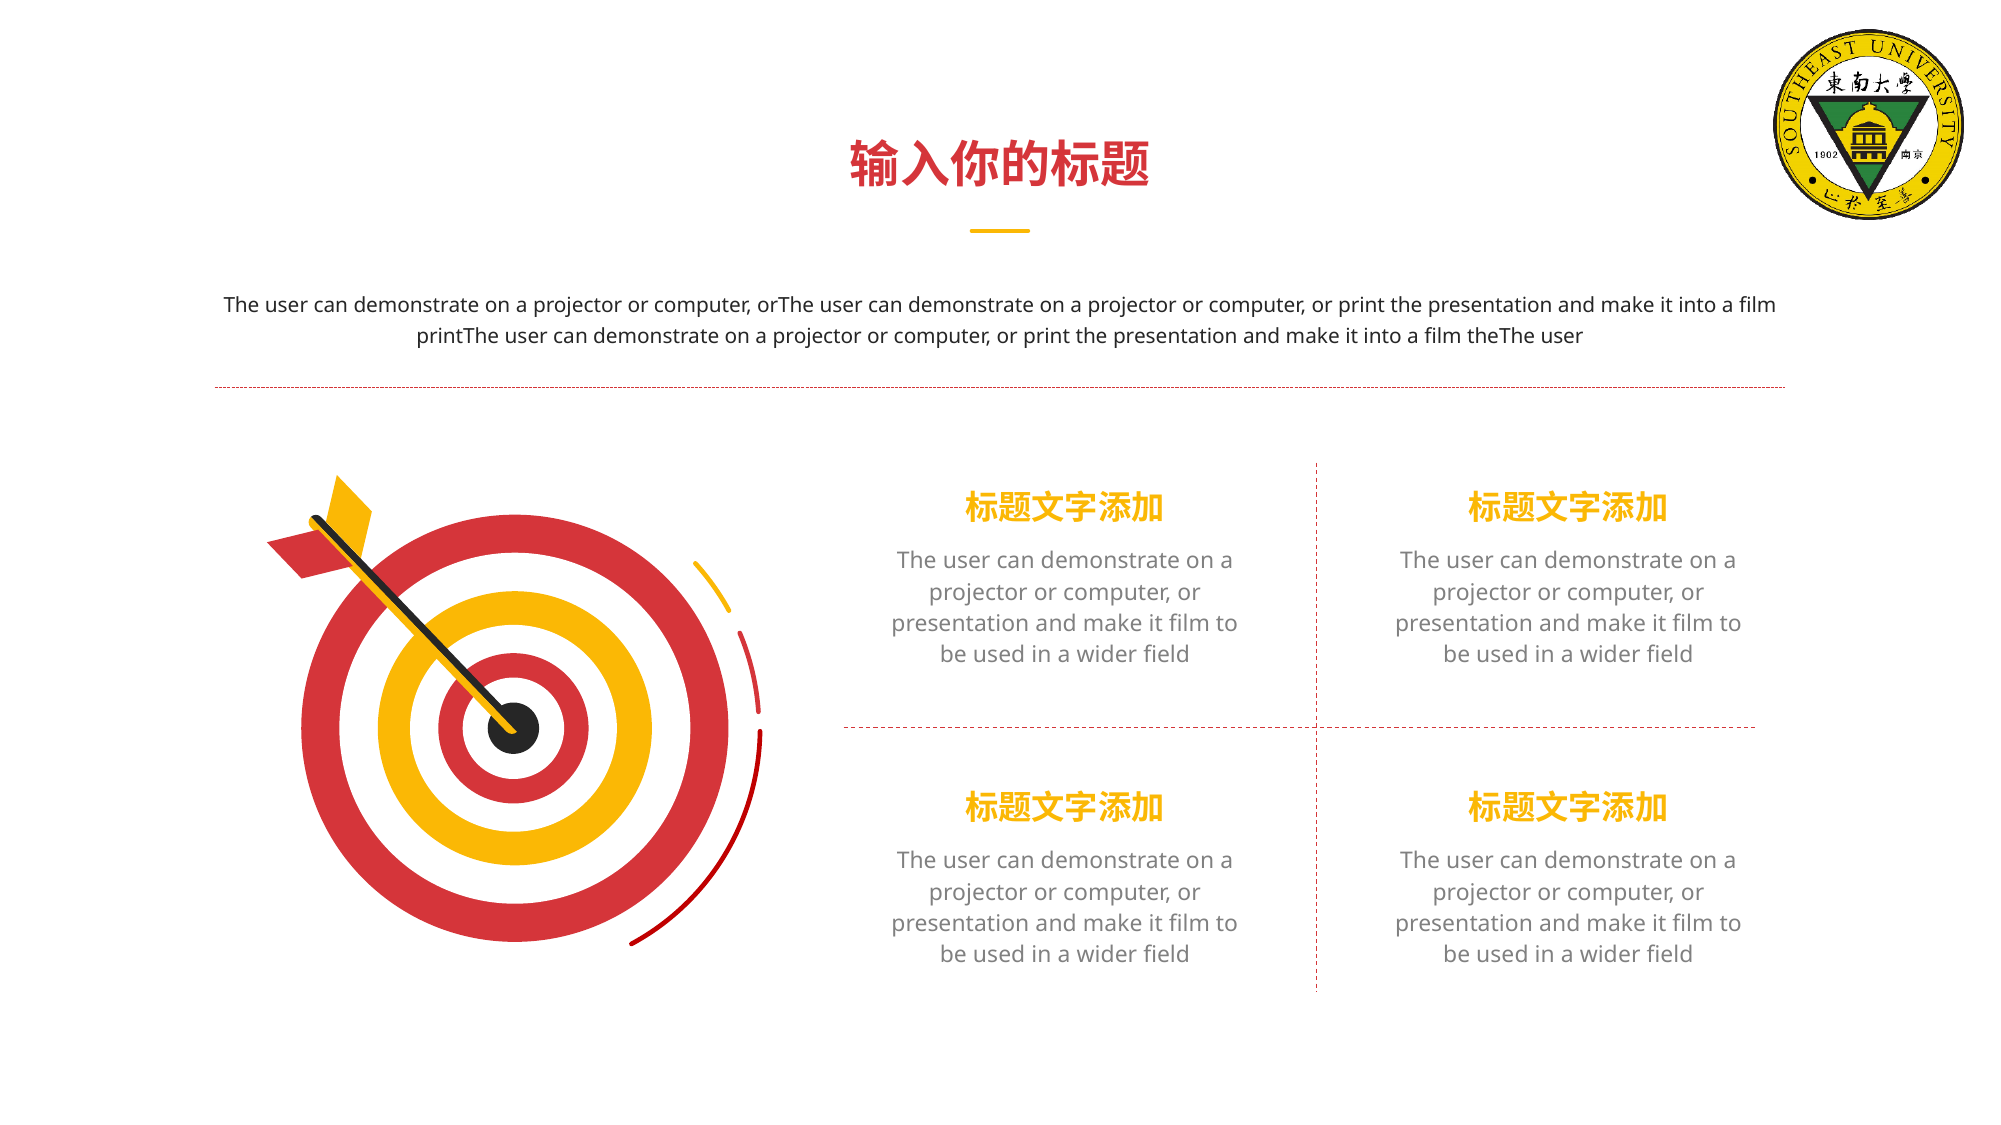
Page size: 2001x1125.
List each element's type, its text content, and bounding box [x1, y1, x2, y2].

text_box 输入你的标题 [786, 124, 1214, 200]
picture [1773, 29, 1964, 221]
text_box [1377, 479, 1760, 677]
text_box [1377, 779, 1760, 977]
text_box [181, 277, 1819, 388]
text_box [874, 779, 1257, 977]
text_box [874, 479, 1257, 677]
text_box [268, 465, 761, 974]
